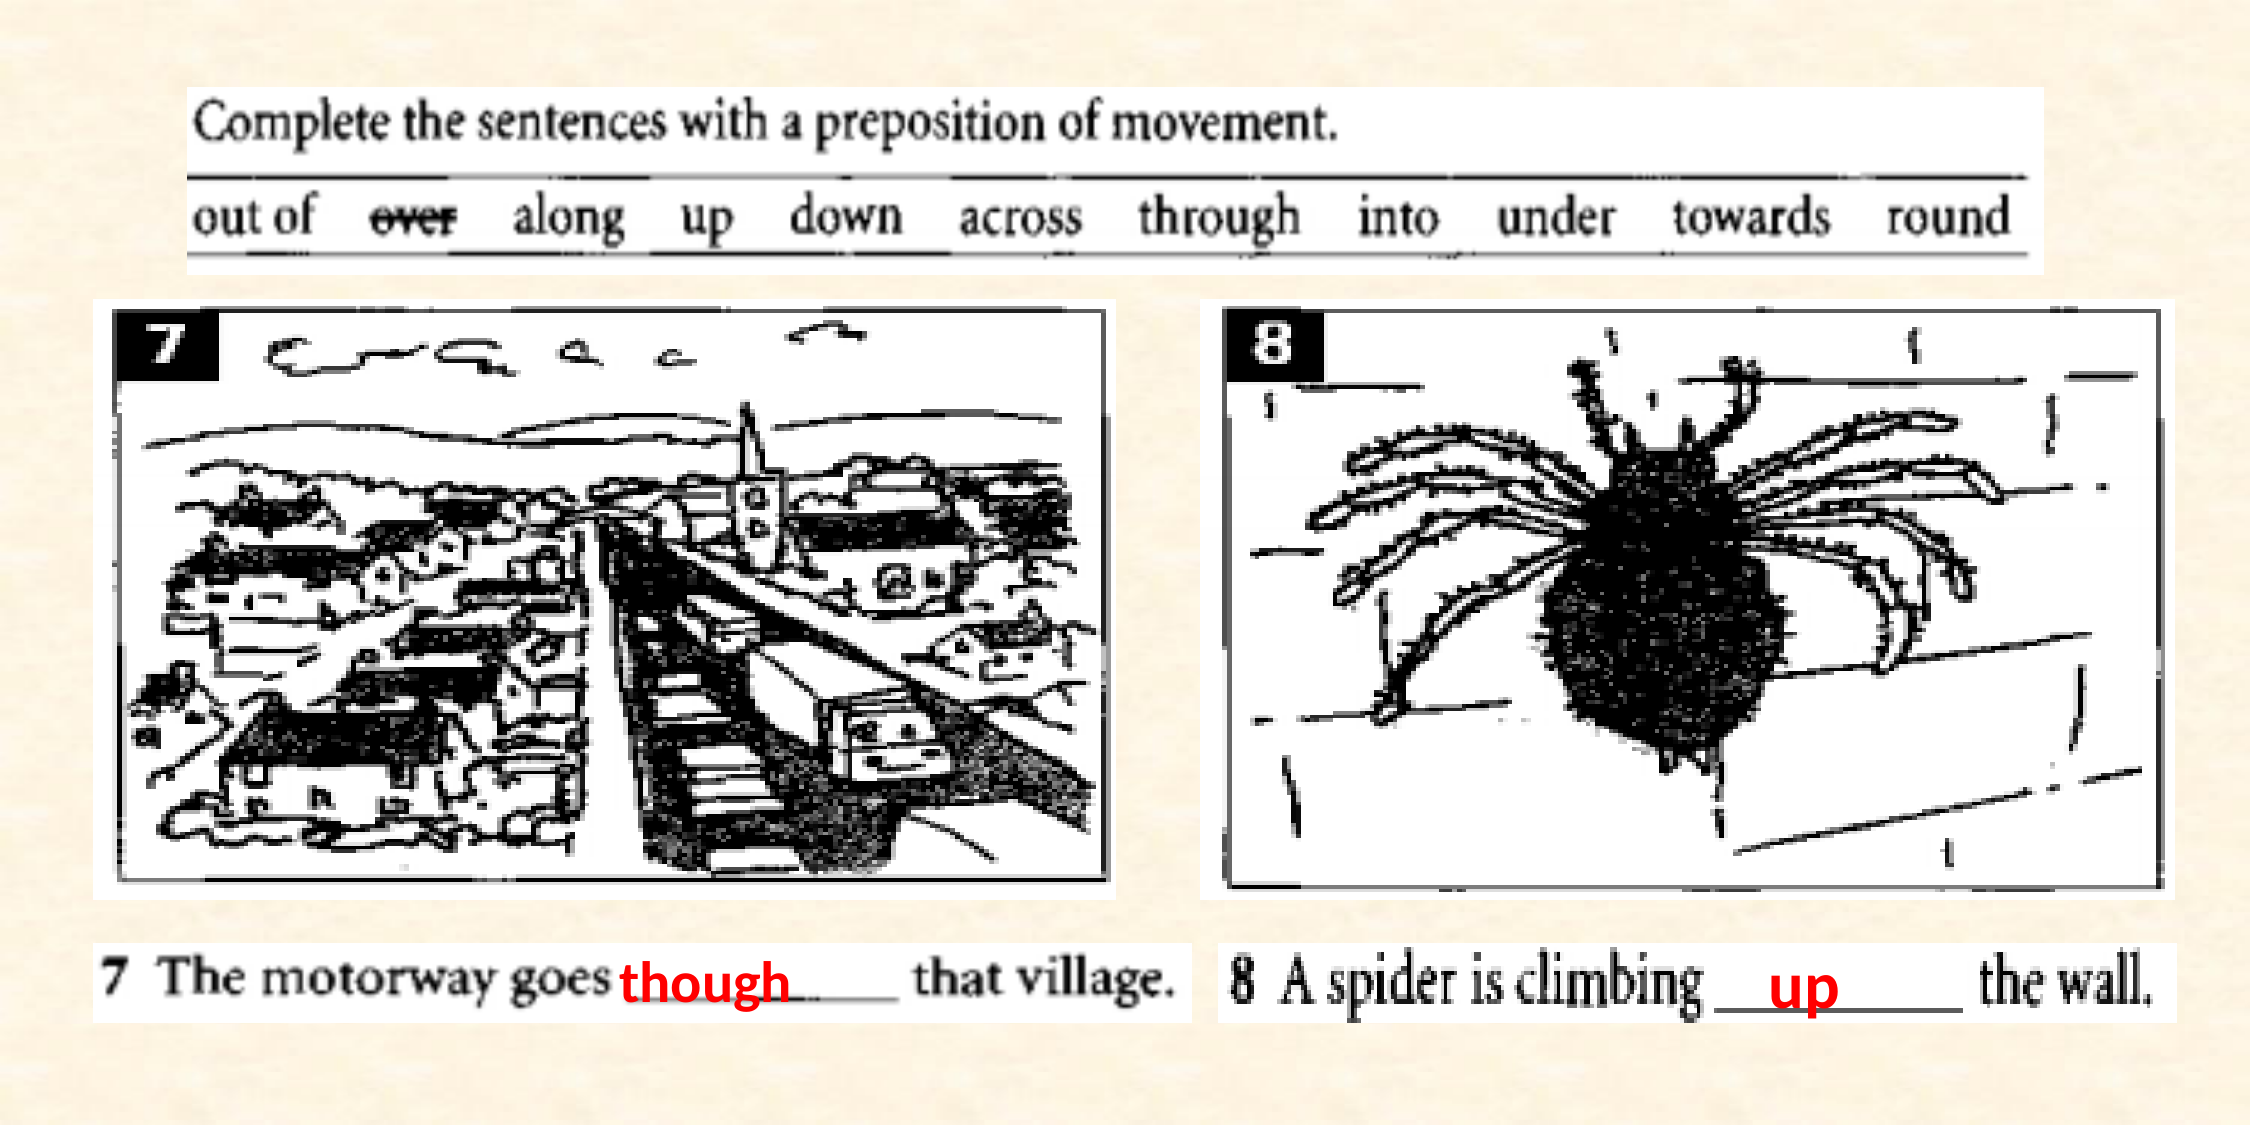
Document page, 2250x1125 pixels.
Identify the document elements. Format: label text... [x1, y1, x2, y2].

picture [0, 0, 2250, 1125]
text_box up [1753, 934, 1984, 942]
text_box though [604, 937, 919, 942]
